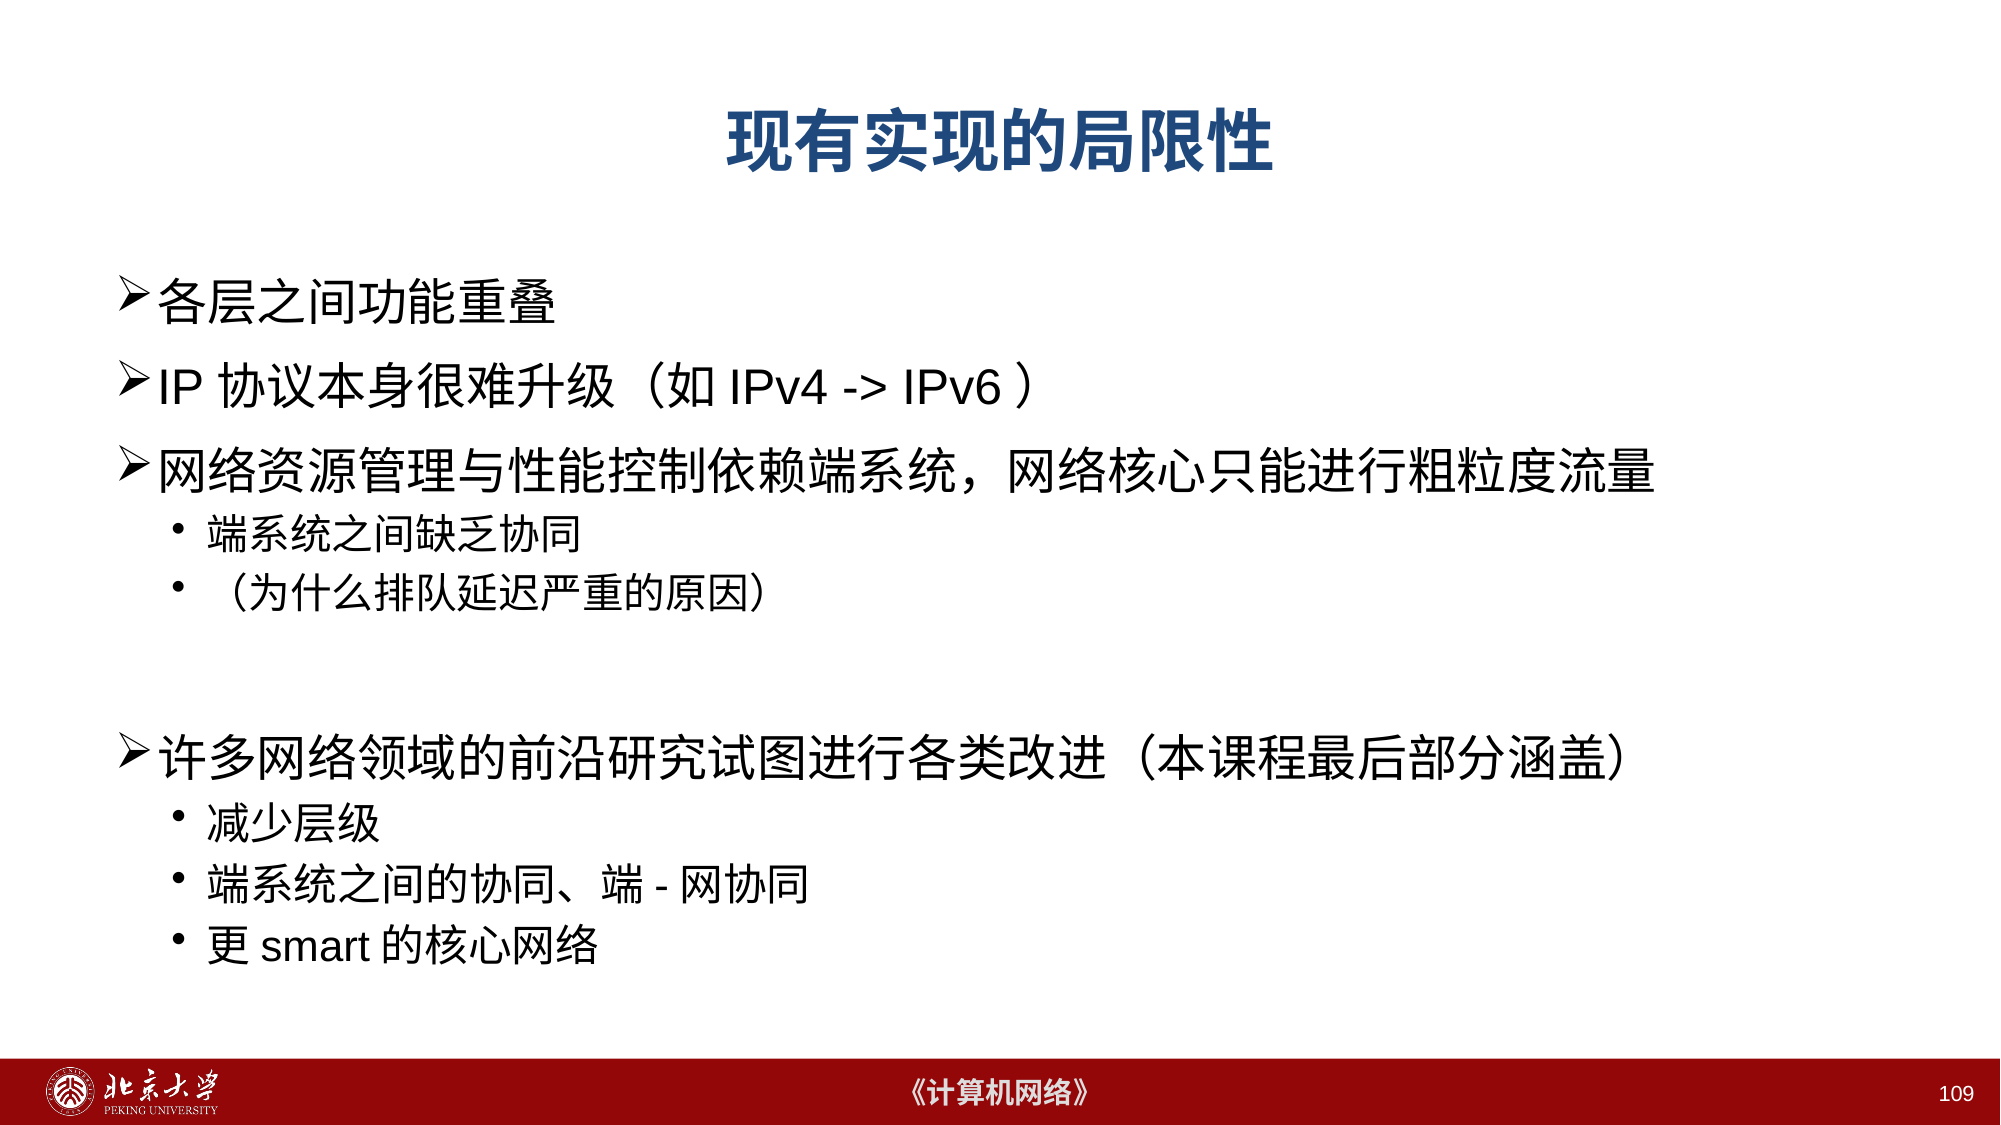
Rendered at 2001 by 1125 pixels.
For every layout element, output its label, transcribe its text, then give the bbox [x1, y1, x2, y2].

picture [46, 1067, 218, 1116]
slide_number 109 [1522, 1072, 1990, 1125]
list 各层之间功能重叠 IP协议本身很难升级（如IPv4 -> IPv6） 网络资源管理与性能控制依赖端系统，网络核心只能进行粗粒度流量 端系统之间缺乏协同 （为什么排队延迟严重的原因） 许多网络领域的前沿研究试图进行各类改进（本课程最后部分涵盖） 减少层级 端系统之间的协同、端-网协同 更smart的核心网络 [99, 262, 1900, 1025]
title 现有实现的局限性 [99, 45, 1900, 233]
